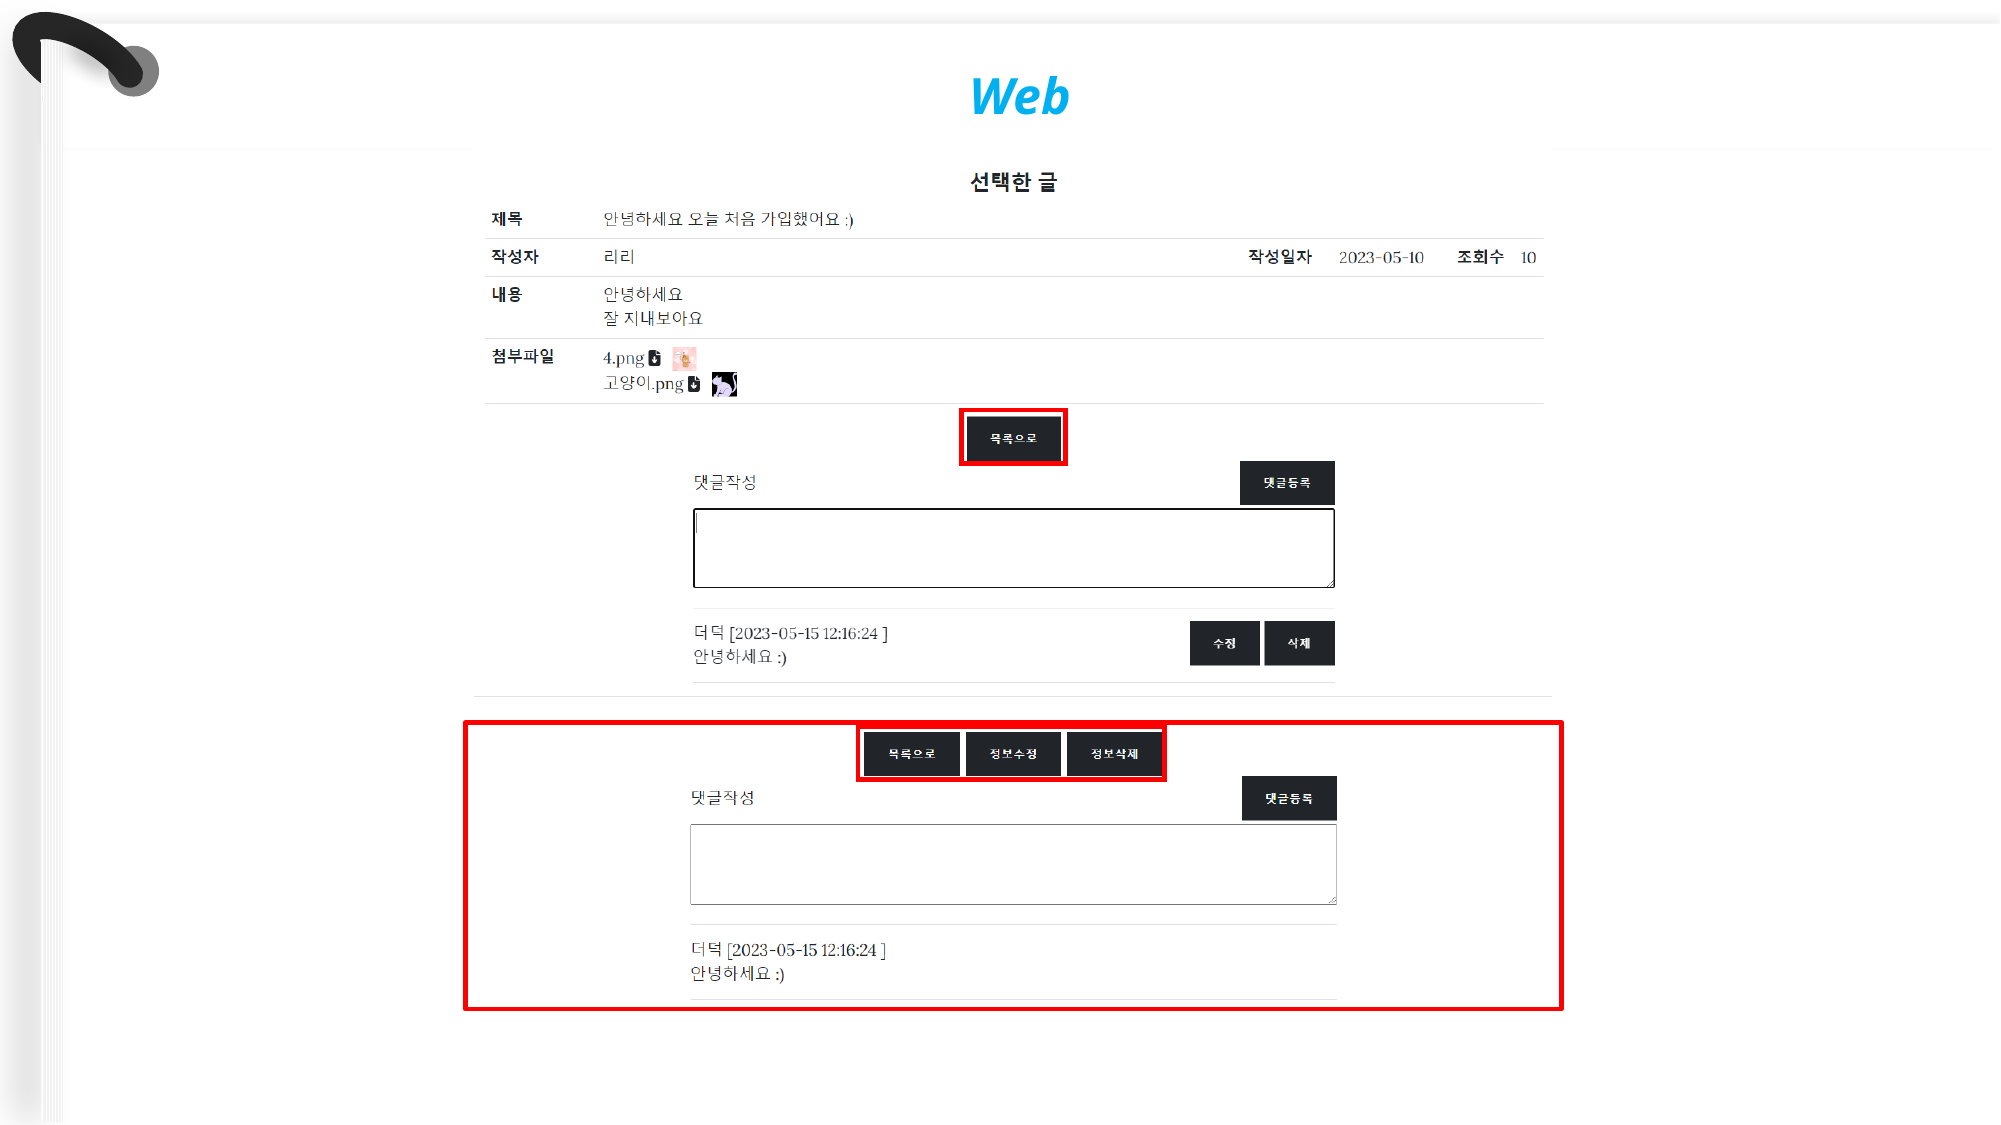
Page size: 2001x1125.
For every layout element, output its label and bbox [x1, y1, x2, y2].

picture [467, 724, 1560, 1007]
text_box [19, 19, 2000, 1122]
picture [474, 144, 1553, 714]
